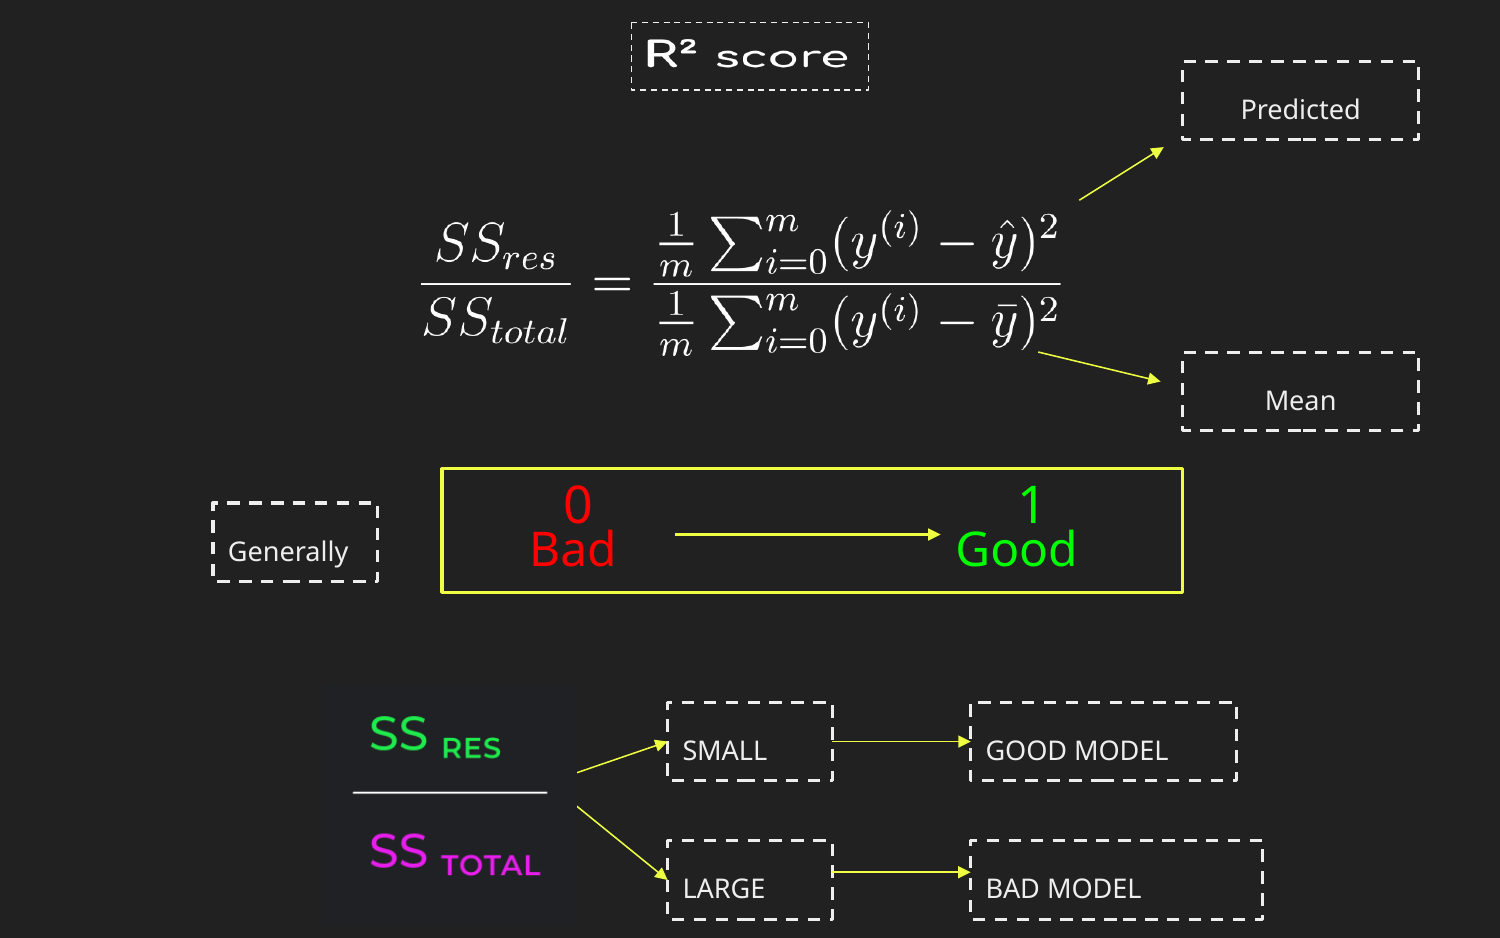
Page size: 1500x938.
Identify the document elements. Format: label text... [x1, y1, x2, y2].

picture [322, 685, 577, 926]
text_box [1079, 146, 1164, 201]
text_box Generally [212, 502, 378, 582]
text_box Predicted [1182, 61, 1419, 140]
text_box BAD MODEL [970, 840, 1263, 920]
picture [410, 183, 1071, 385]
text_box LARGE [667, 840, 833, 920]
text_box SMALL [667, 702, 833, 781]
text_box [1037, 351, 1161, 382]
text_box 1 [1001, 456, 1074, 468]
text_box Mean [1182, 352, 1419, 431]
text_box 0 [548, 456, 621, 468]
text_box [582, 733, 668, 778]
text_box [442, 468, 1183, 593]
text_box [582, 805, 668, 873]
text_box [442, 59, 1058, 126]
picture [631, 23, 869, 90]
text_box GOOD MODEL [970, 702, 1237, 781]
